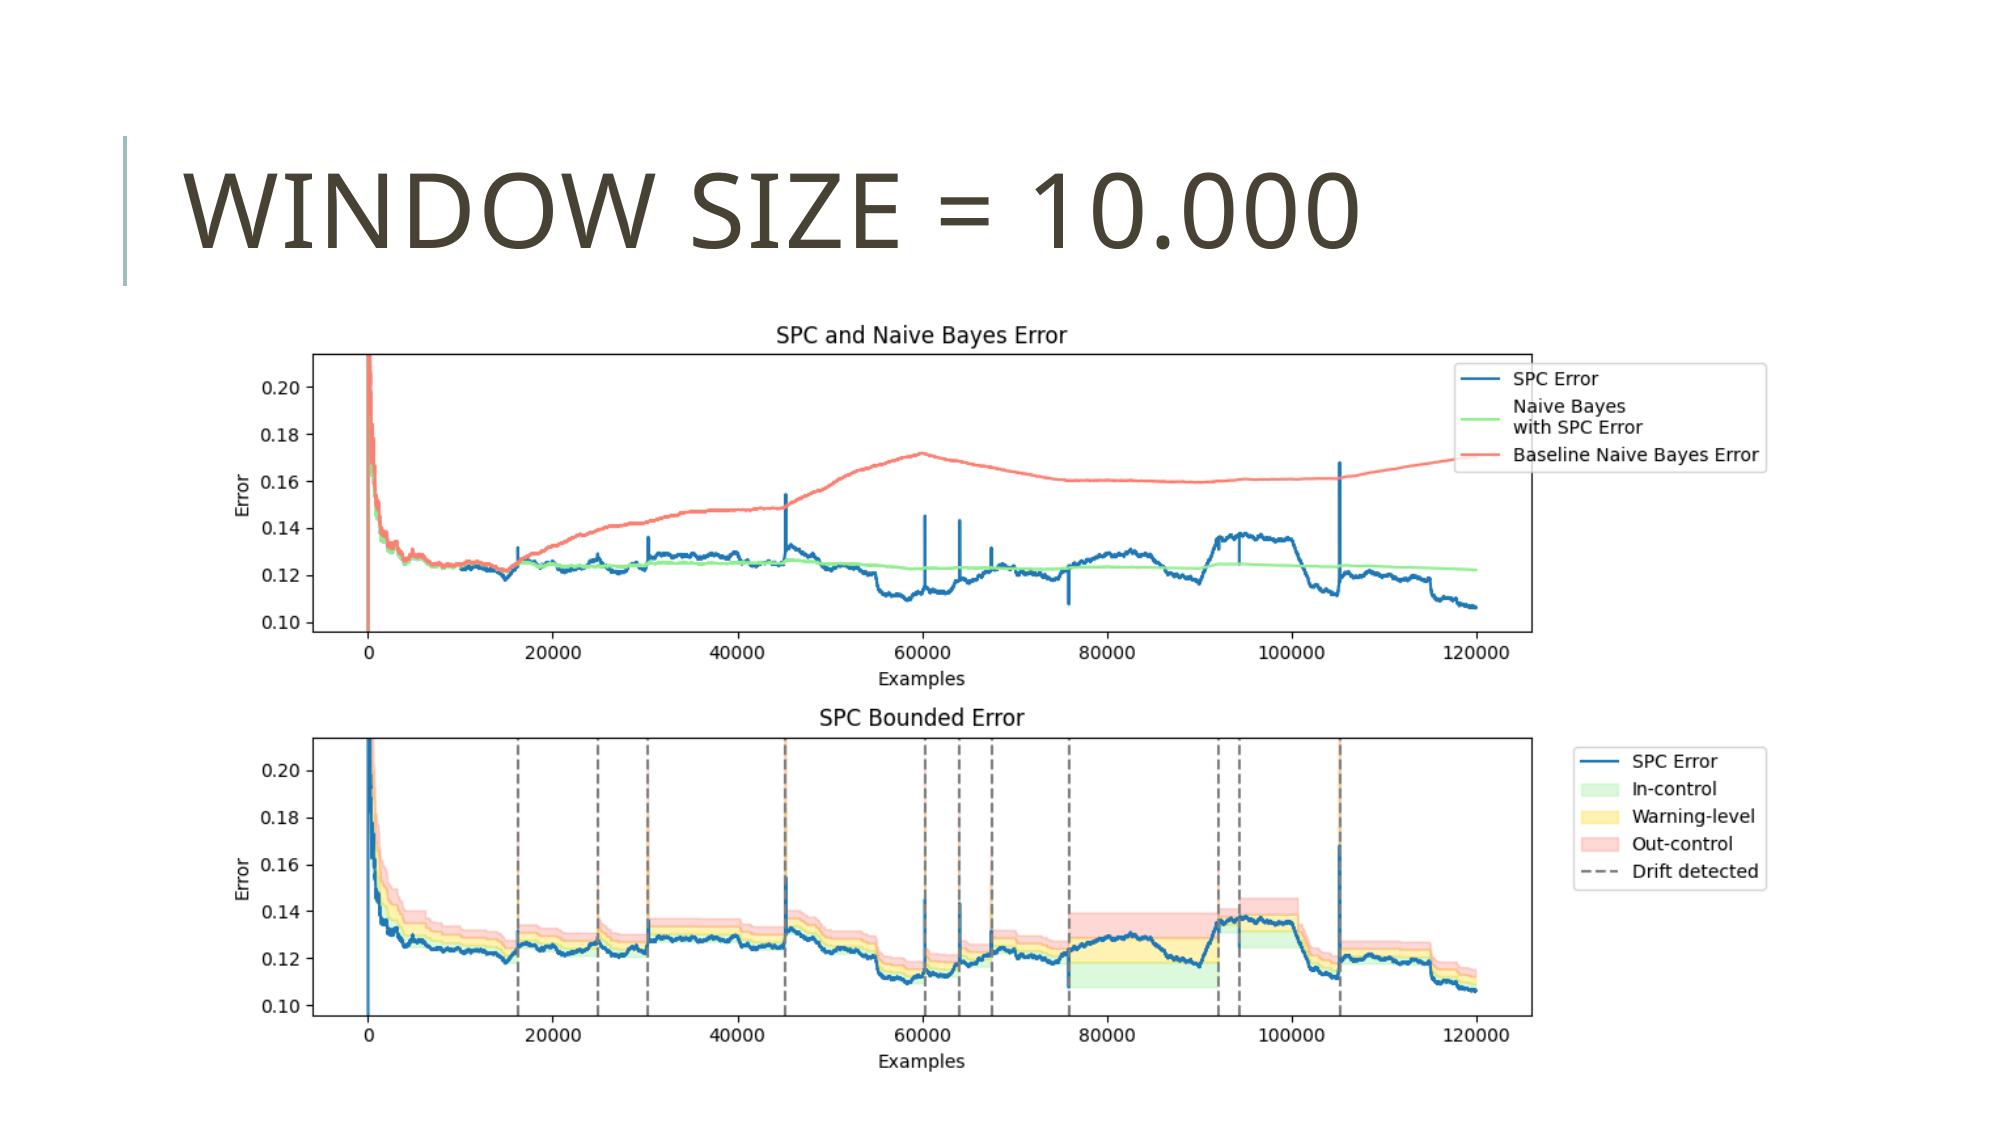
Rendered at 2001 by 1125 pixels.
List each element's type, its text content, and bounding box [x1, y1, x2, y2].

picture [221, 312, 1779, 1085]
title Window Size = 10.000 [168, 96, 1763, 342]
